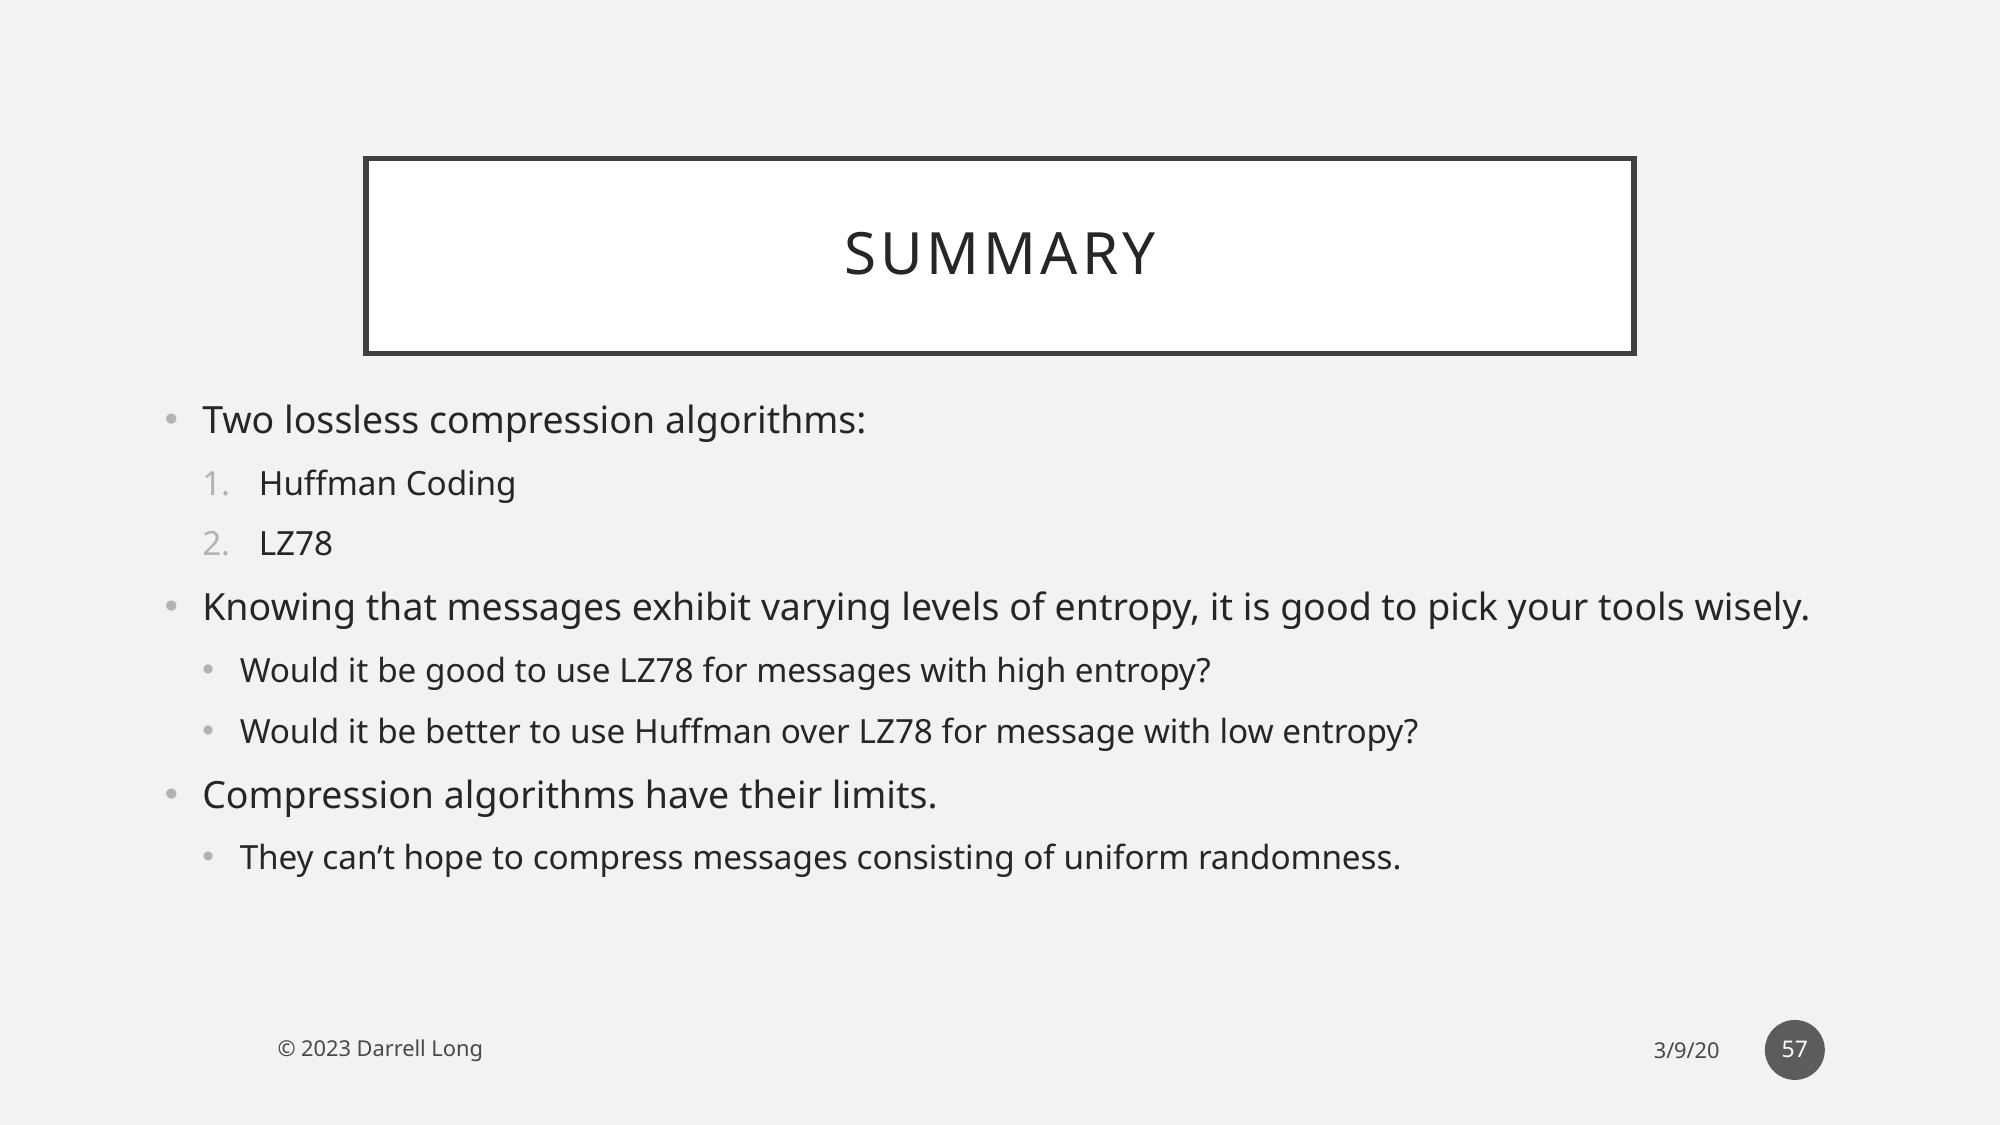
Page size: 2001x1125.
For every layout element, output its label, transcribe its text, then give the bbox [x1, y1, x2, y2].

title Summary [363, 156, 1637, 356]
list Two lossless compression algorithms: Huffman Coding LZ78 Knowing that messages exhibit varying levels of entropy, it is good to pick your tools wisely. Would it be good to use LZ78 for messages with high entropy? Would it be better to use Huffman over LZ78 for message with low entropy? Compression algorithms have their limits. They can’t hope to compress messages consisting of uniform randomness. [149, 388, 1850, 950]
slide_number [1283, 1023, 1735, 1077]
footer © 2023 Darrell Long [262, 1023, 1231, 1076]
slide_number 57 [1764, 1019, 1825, 1080]
